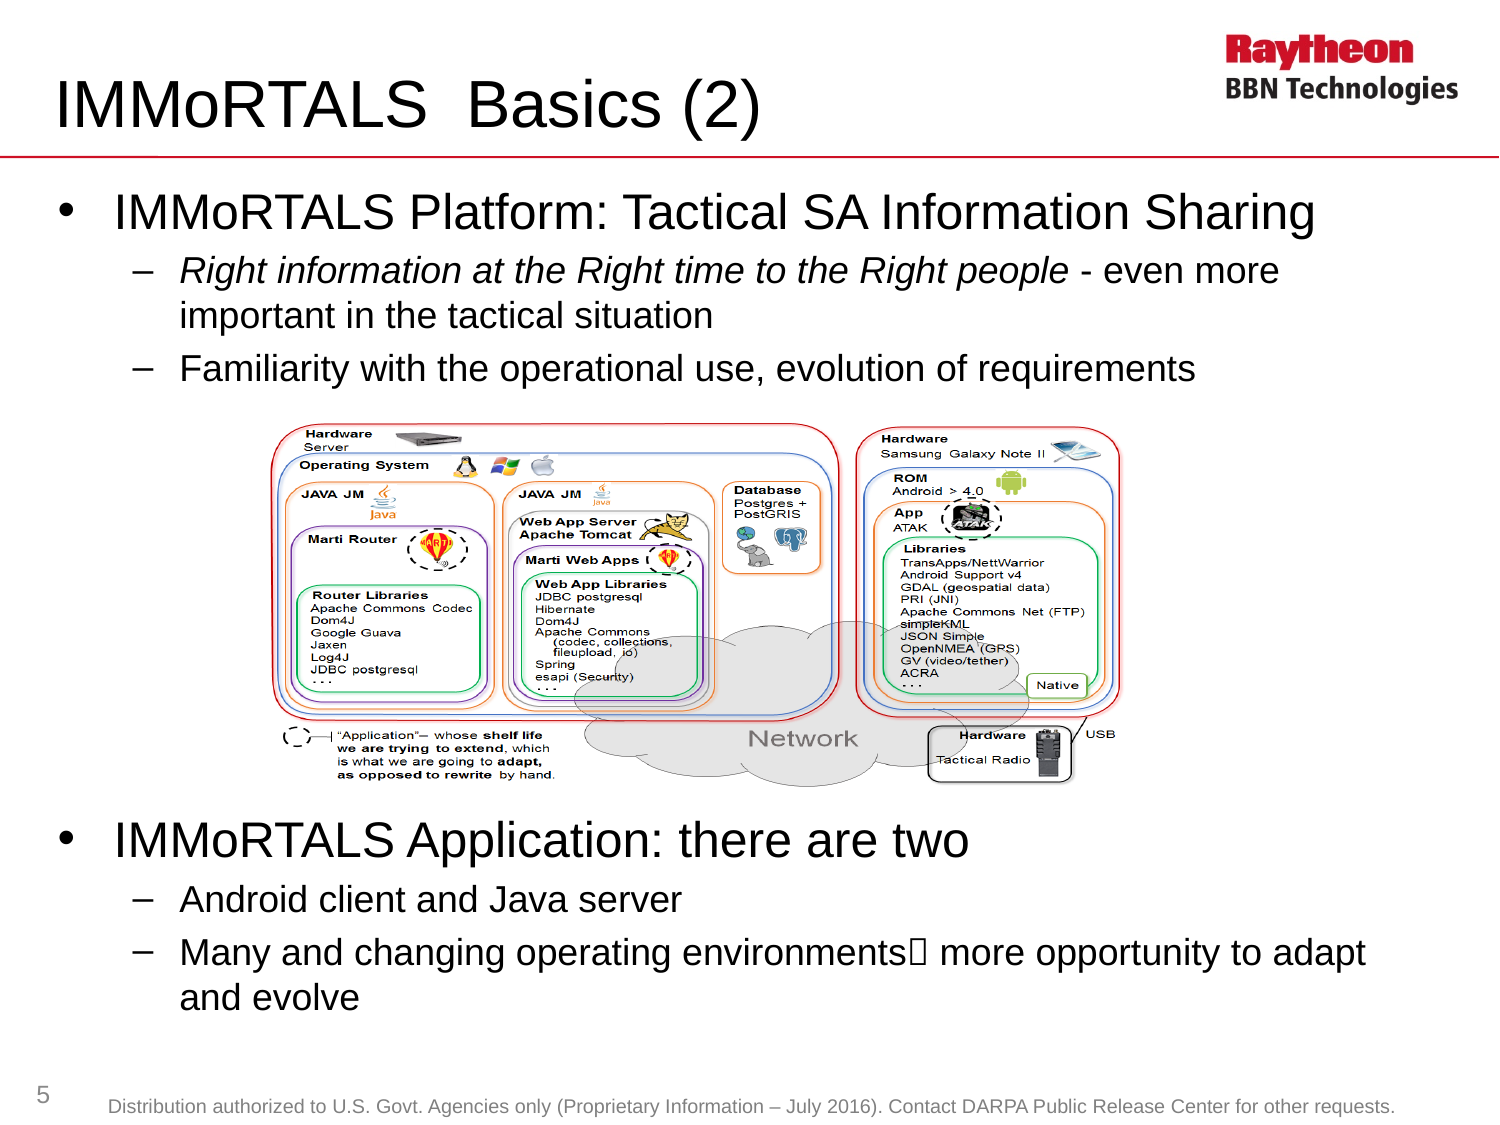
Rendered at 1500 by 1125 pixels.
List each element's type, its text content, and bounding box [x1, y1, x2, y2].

picture [268, 421, 1136, 788]
title IMMoRTALS Basics (2) [39, 44, 1390, 158]
list IMMoRTALS Platform: Tactical SA Information Sharing Right information at the Right time to the Right people - even more important in the tactical situation Familiarity with the operational use, evolution of requirements IMMoRTALS Application: there are two Android client and Java server Many and changing operating environments more opportunity to adapt and evolve [42, 171, 1425, 1057]
picture [1222, 31, 1460, 108]
slide_number 5 [0, 1063, 87, 1124]
